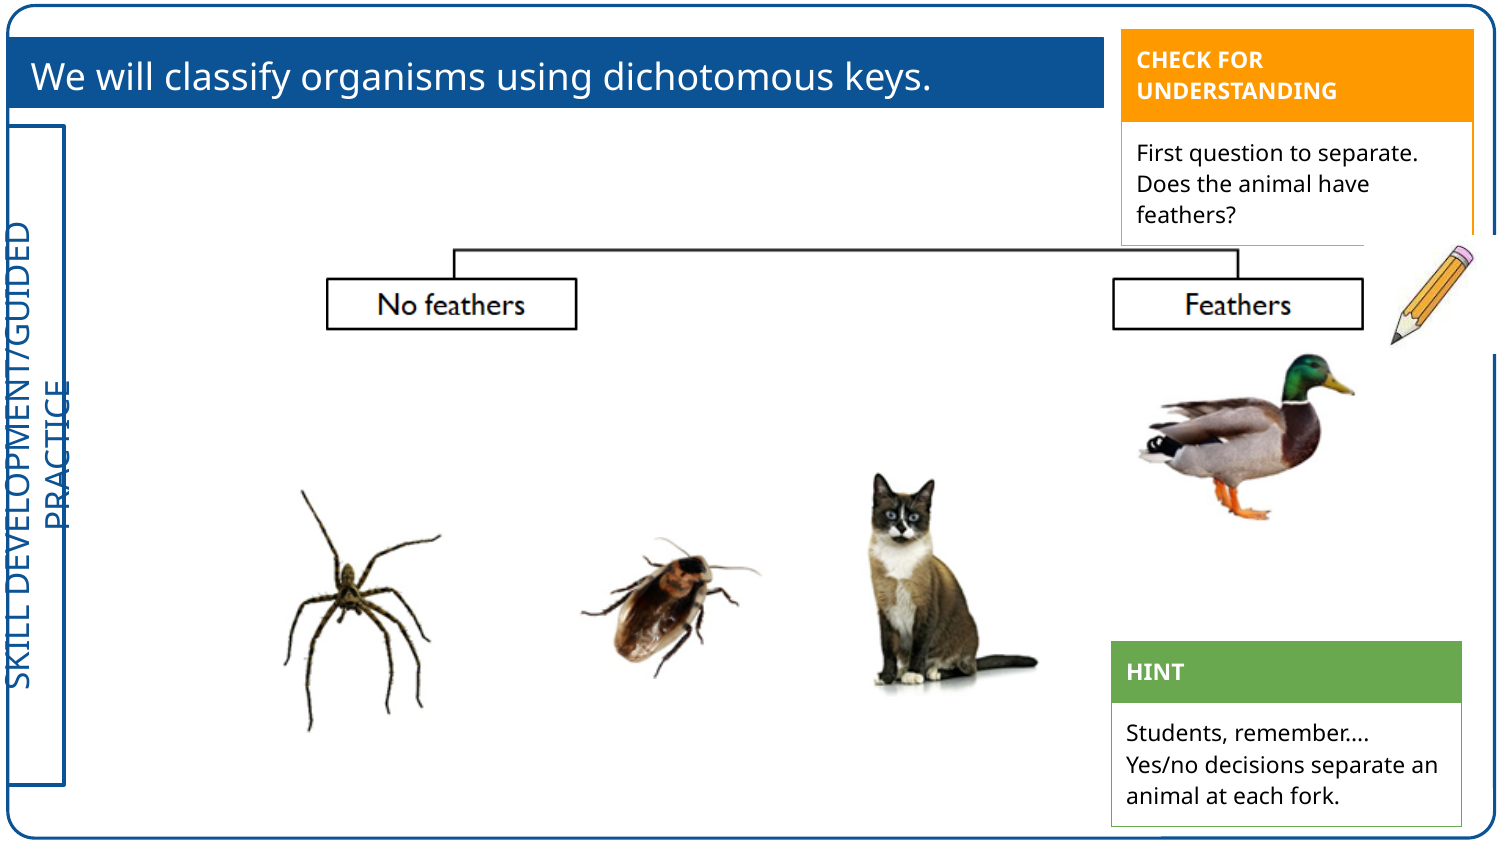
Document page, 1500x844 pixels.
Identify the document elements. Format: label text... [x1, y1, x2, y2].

picture [279, 483, 452, 733]
table_header HINT [1112, 642, 1461, 702]
table_cell First question to separate. Does the animal have feathers? [1122, 122, 1472, 245]
picture [576, 537, 765, 679]
subtitle We will classify organisms using dichotomous keys. [15, 43, 1097, 101]
table_cell Students, remember…. Yes/no decisions separate an animal at each fork. [1112, 703, 1461, 826]
table_header CHECK FOR UNDERSTANDING [1122, 30, 1472, 121]
picture [326, 235, 1500, 354]
picture [860, 471, 1041, 700]
picture [1136, 350, 1358, 522]
